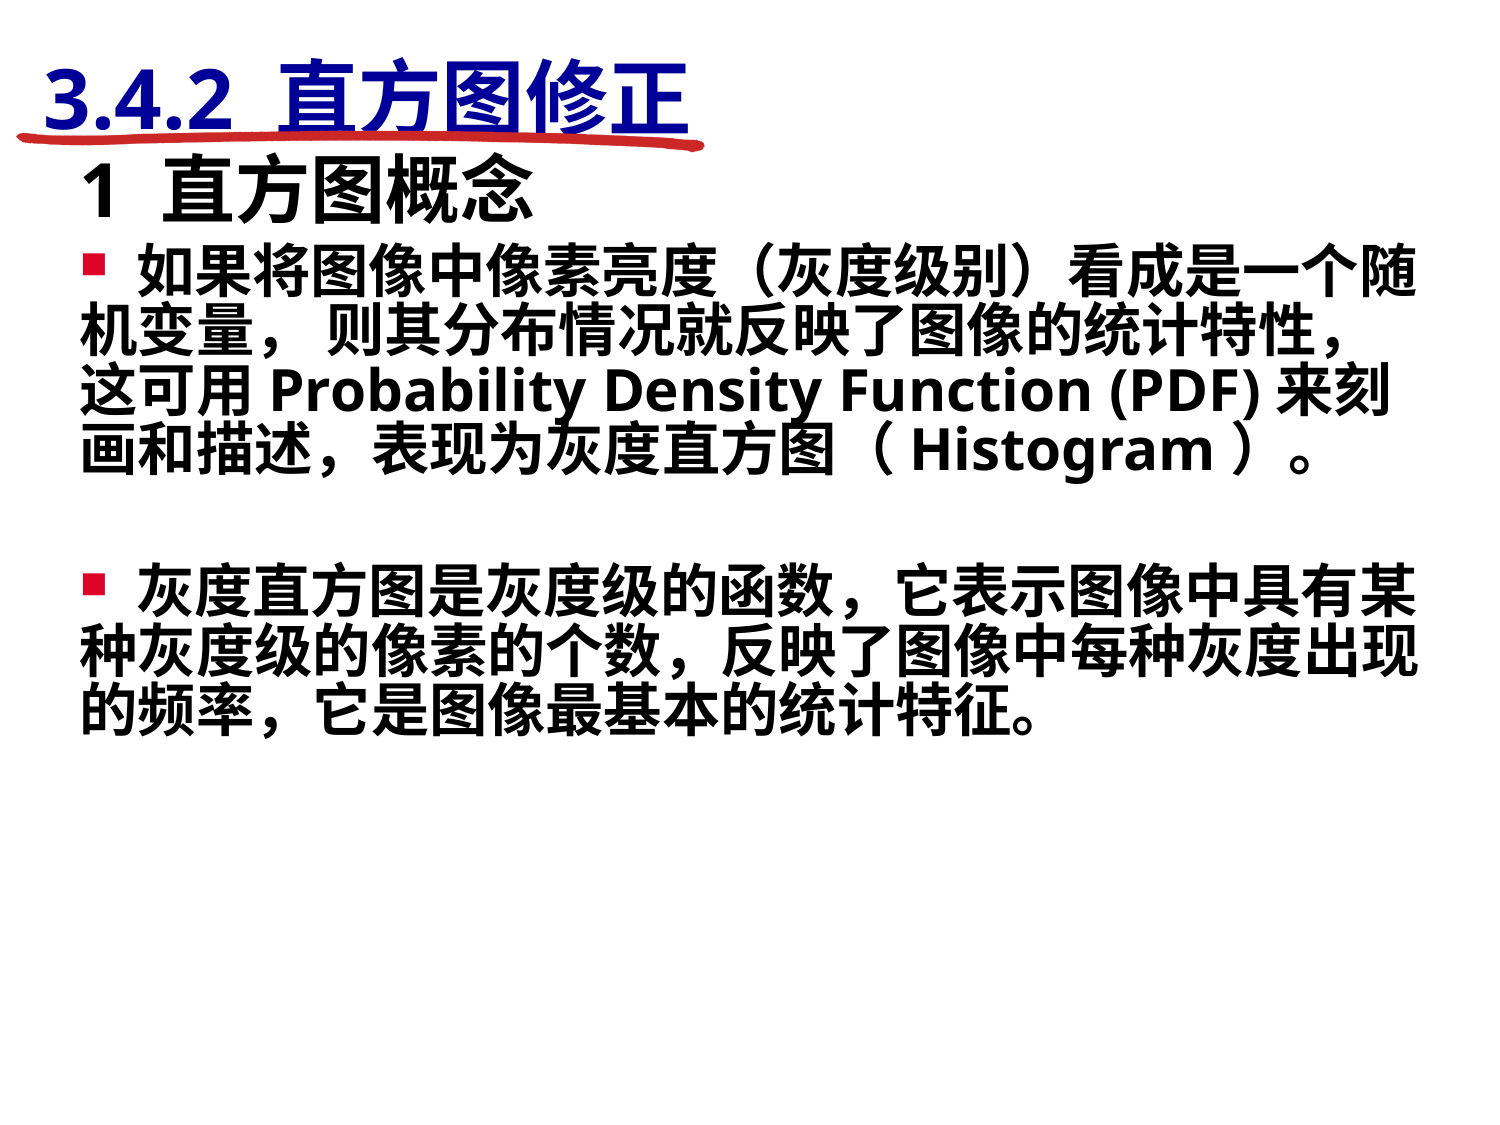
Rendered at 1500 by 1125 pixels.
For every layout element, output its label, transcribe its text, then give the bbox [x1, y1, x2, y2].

picture [12, 125, 713, 159]
text_box 3.4.2 直方图修正 [28, 38, 817, 154]
subtitle 1 直方图概念 如果将图像中像素亮度（灰度级别）看成是一个随机变量， 则其分布情况就反映了图像的统计特性，这可用Probability Density Function (PDF)来刻画和描述，表现为灰度直方图（Histogram）。 灰度直方图是灰度级的函数，它表示图像中具有某种灰度级的像素的个数，反映了图像中每种灰度出现的频率，它是图像最基本的统计特征。 [64, 148, 1436, 793]
